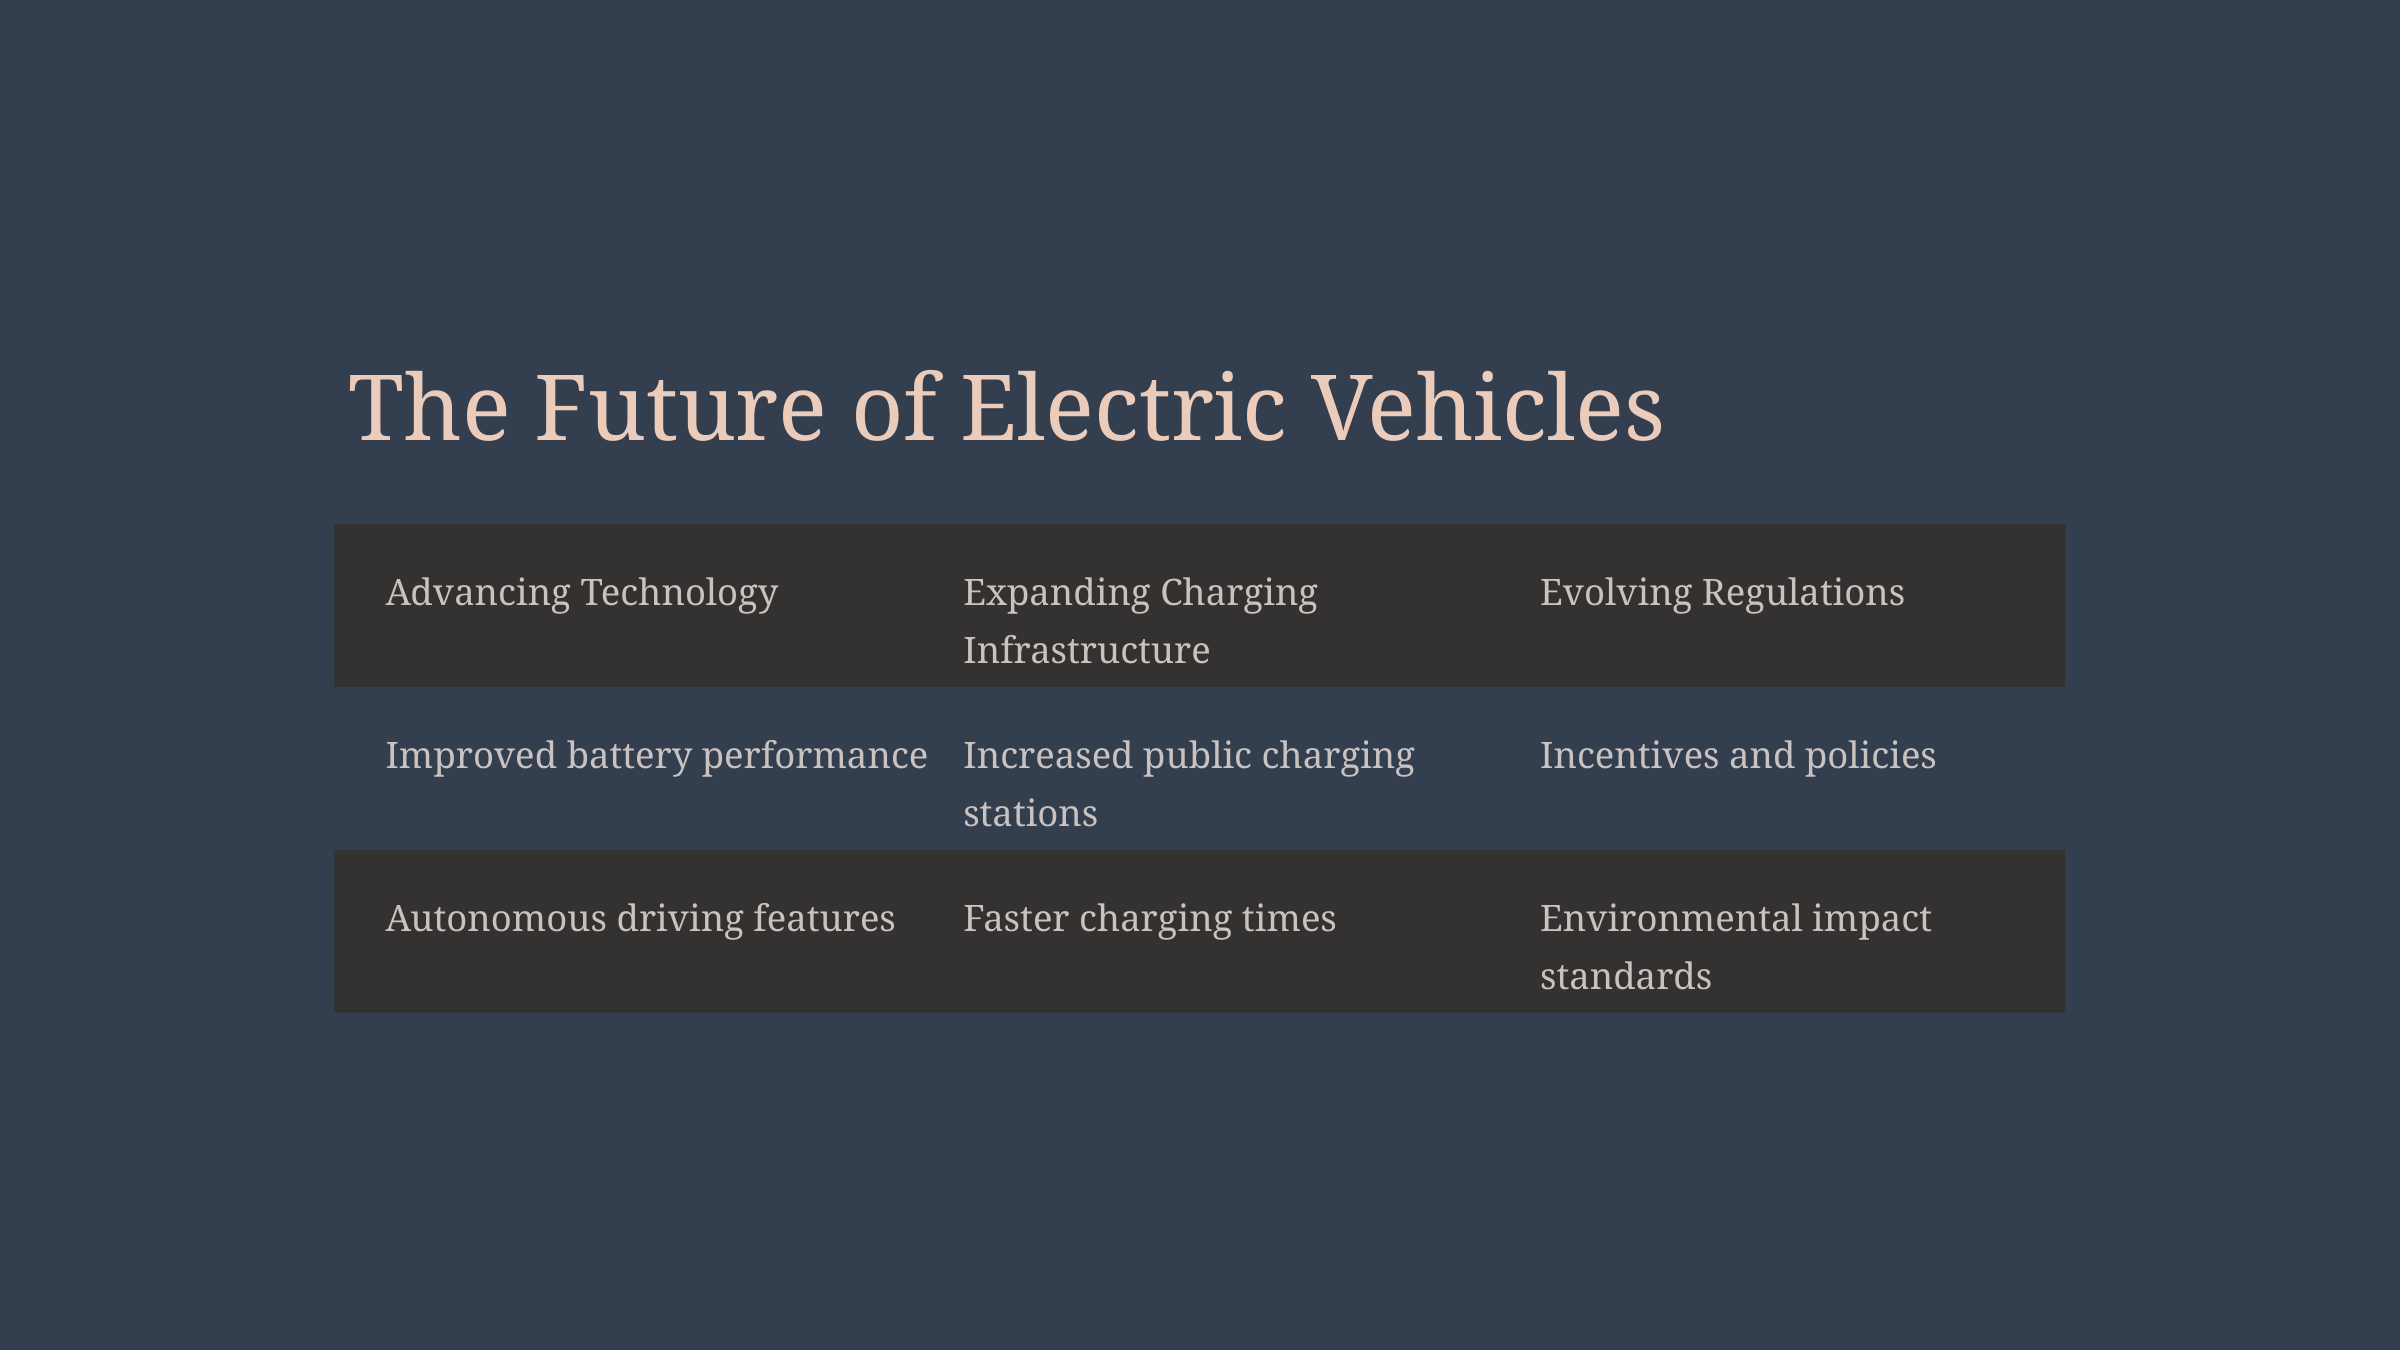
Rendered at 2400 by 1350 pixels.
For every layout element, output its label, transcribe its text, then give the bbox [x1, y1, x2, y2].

text_box [0, 0, 2400, 1350]
text_box Improved battery performance [370, 710, 875, 769]
text_box Environmental impact standards [1525, 872, 2029, 990]
text_box Faster charging times [948, 872, 1452, 932]
text_box Advancing Technology [370, 547, 875, 606]
text_box Incentives and policies [1525, 710, 2029, 769]
text_box Autonomous driving features [370, 872, 875, 932]
text_box Evolving Regulations [1525, 547, 2029, 606]
text_box [334, 524, 2066, 687]
text_box The Future of Electric Vehicles [334, 337, 1570, 452]
text_box [334, 849, 2066, 1013]
text_box Expanding Charging Infrastructure [948, 547, 1452, 664]
text_box Increased public charging stations [948, 710, 1452, 827]
